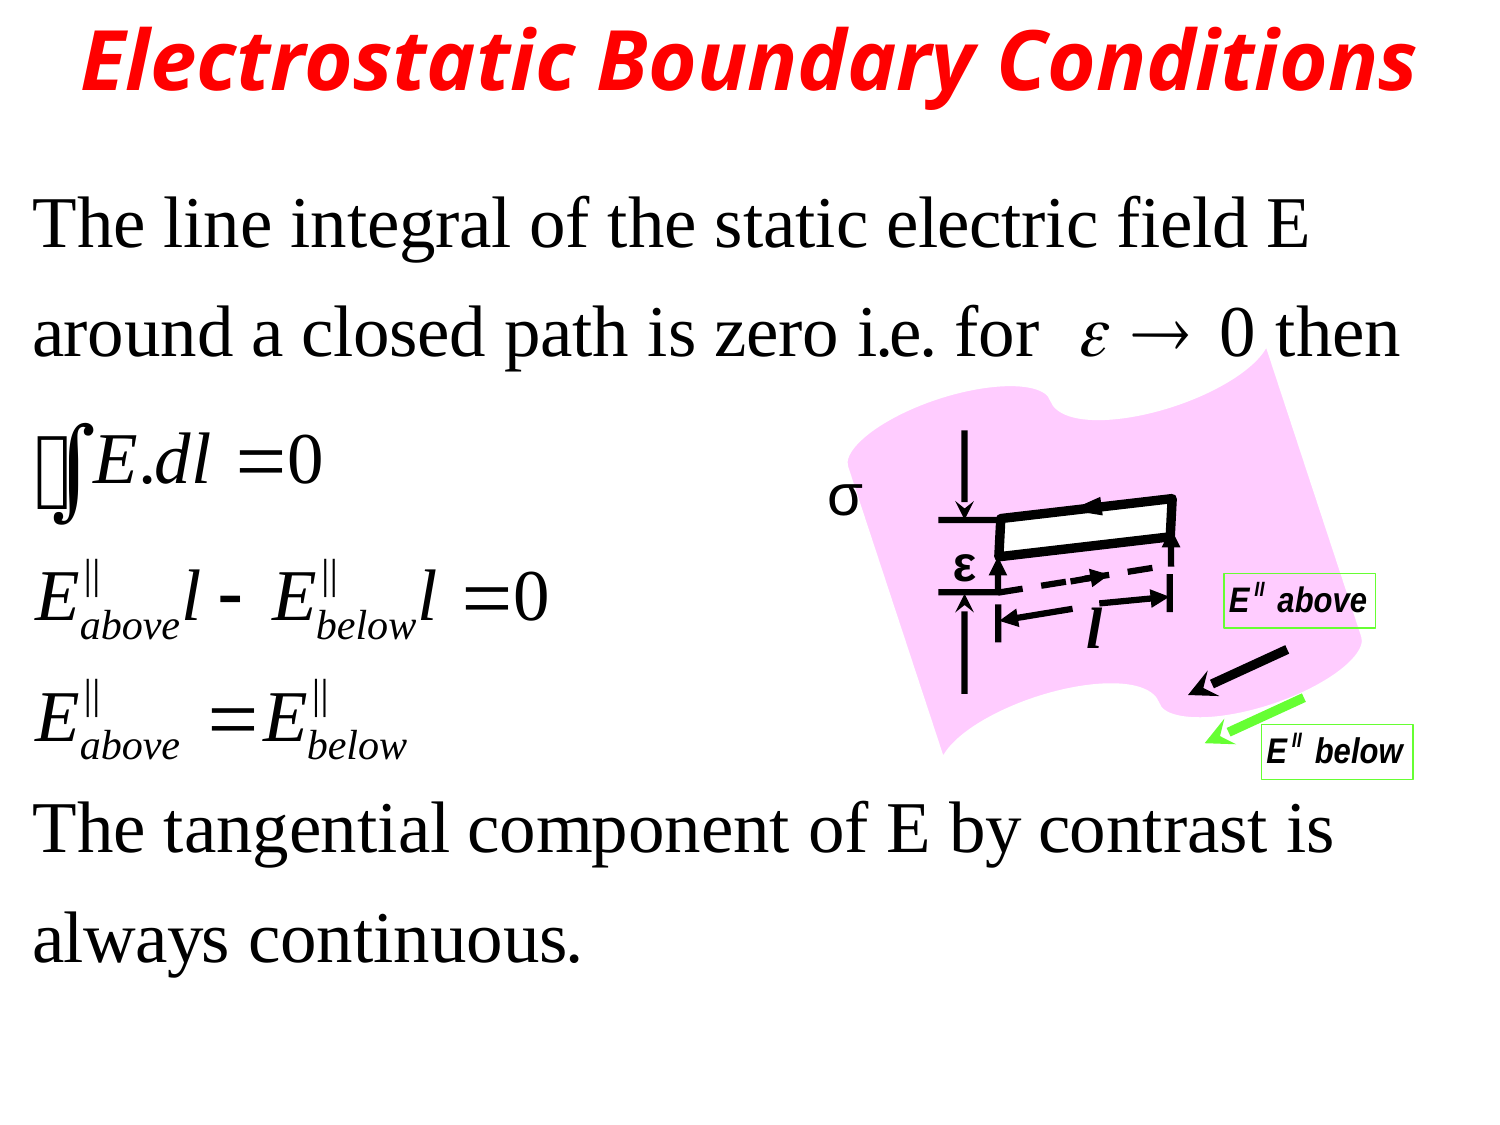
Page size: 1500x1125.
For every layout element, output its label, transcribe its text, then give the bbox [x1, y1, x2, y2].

picture [22, 183, 1419, 992]
text_box Electrostatic Boundary Conditions [62, 0, 1438, 115]
